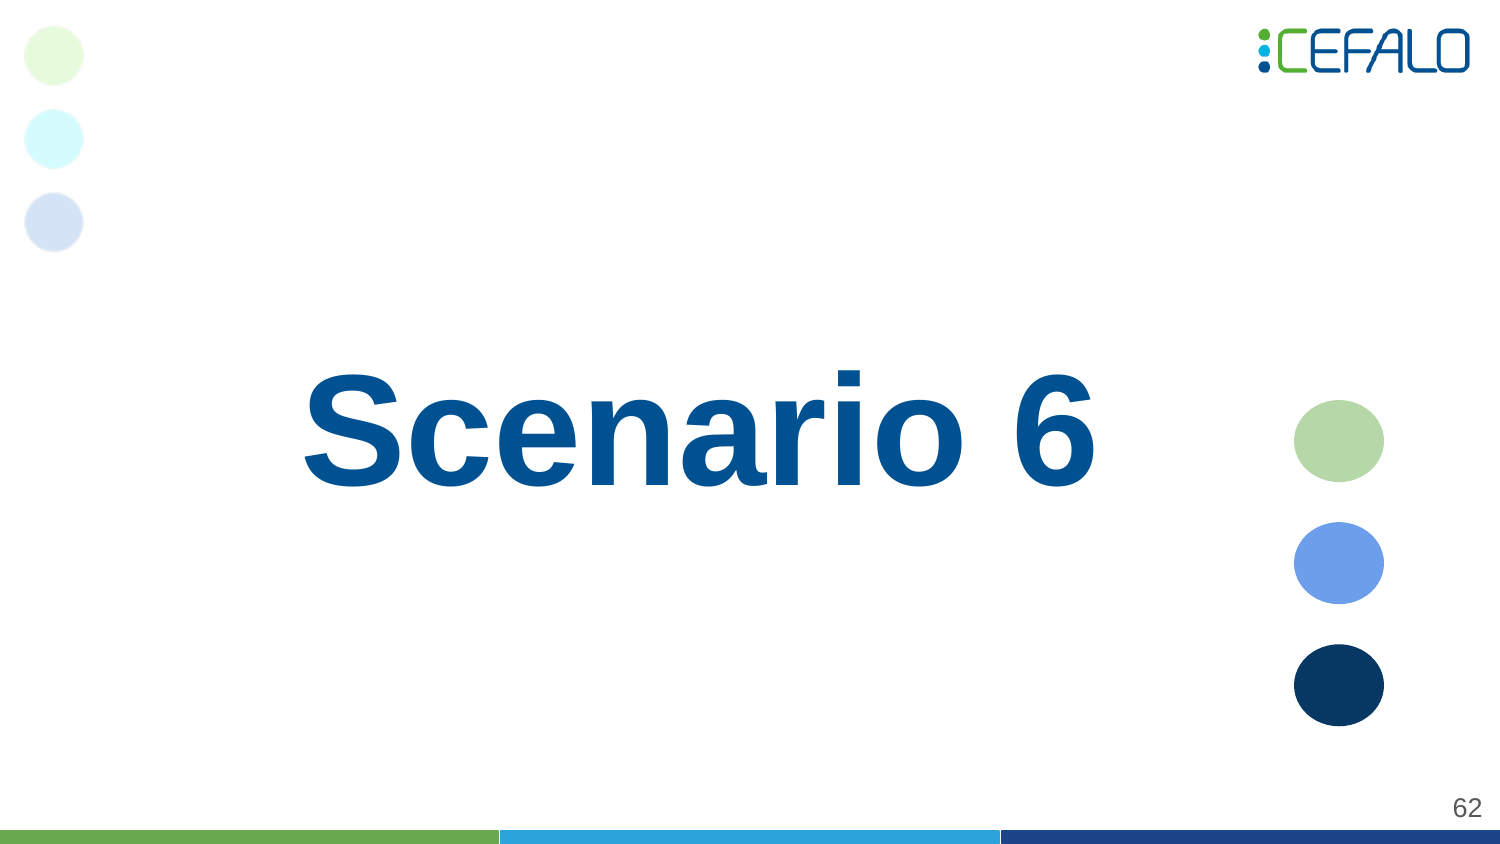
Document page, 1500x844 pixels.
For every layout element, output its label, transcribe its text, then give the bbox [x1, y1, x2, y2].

text_box [1294, 522, 1385, 605]
text_box [1294, 644, 1385, 727]
text_box [1294, 400, 1385, 483]
picture [1258, 28, 1470, 73]
title Scenario 6 [170, 86, 1266, 758]
slide_number ‹#› [1403, 779, 1494, 844]
